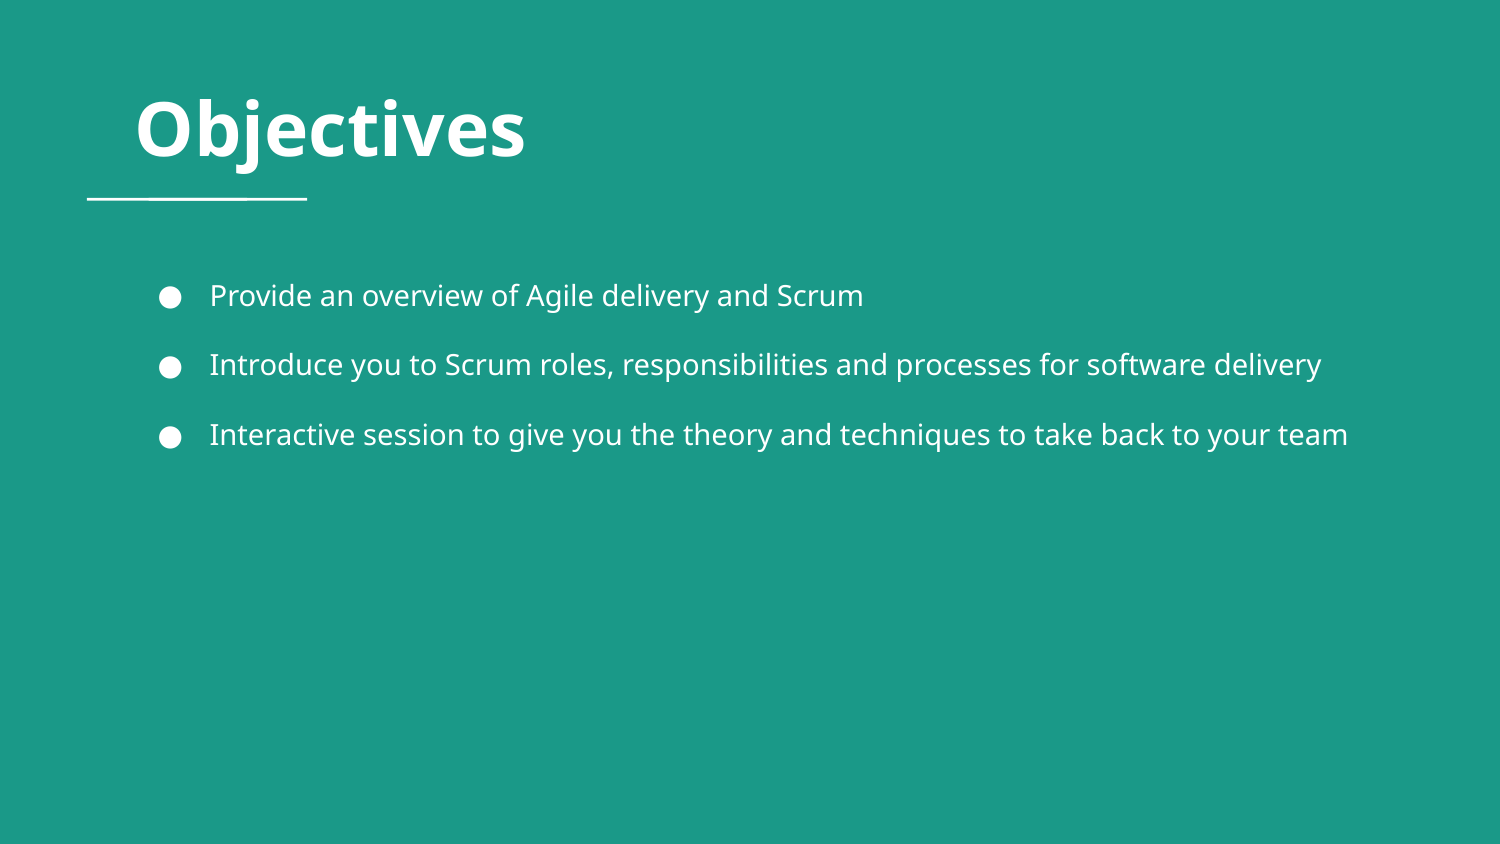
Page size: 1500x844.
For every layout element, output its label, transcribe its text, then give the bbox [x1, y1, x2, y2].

title Objectives Provide an overview of Agile delivery and Scrum Introduce you to Scrum roles, responsibilities and processes for software delivery Interactive session to give you the theory and techniques to take back to your team [119, 66, 1381, 316]
